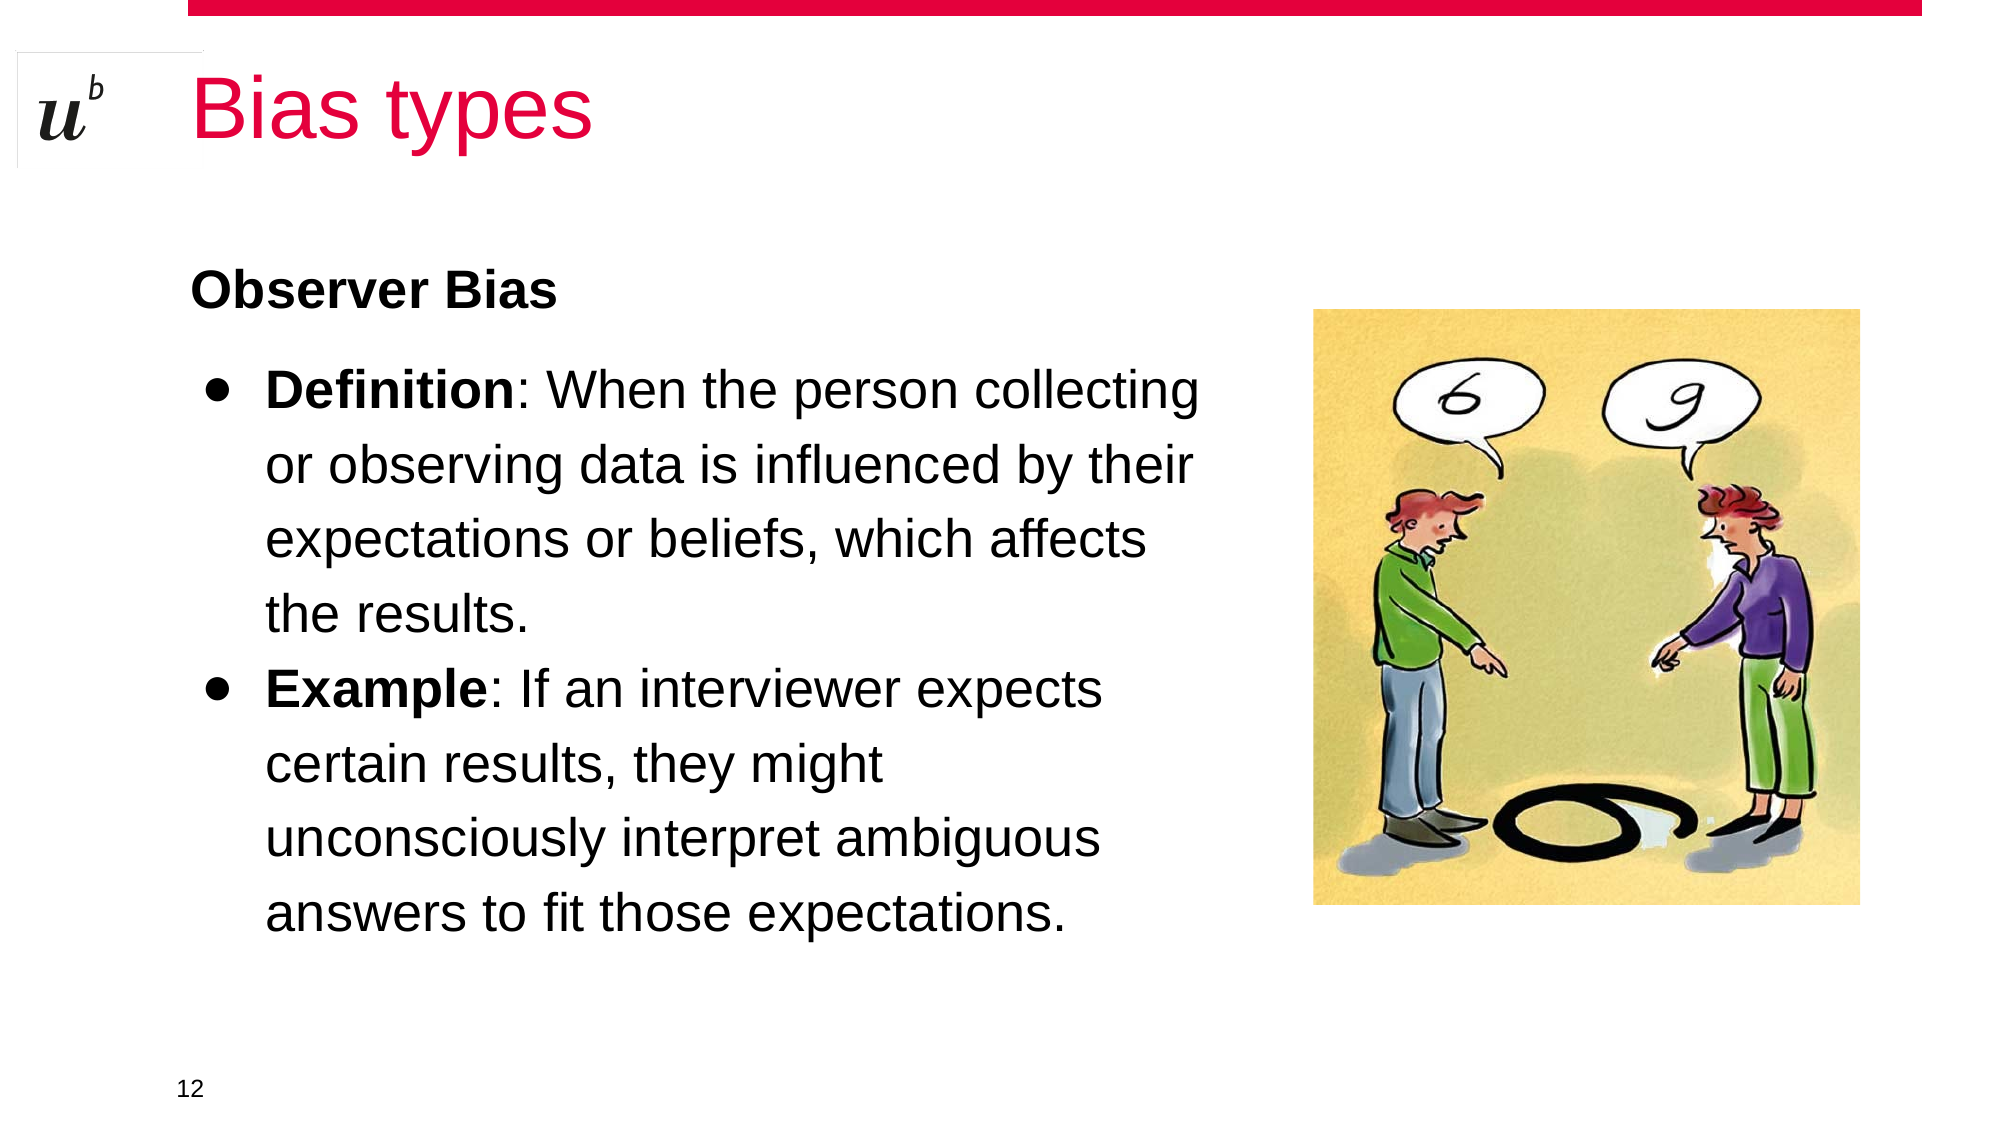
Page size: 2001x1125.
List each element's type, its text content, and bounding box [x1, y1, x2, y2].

picture [15, 50, 175, 169]
picture [1313, 309, 1861, 906]
slide_number ‹#› [149, 1057, 211, 1117]
list Observer Bias Definition: When the person collecting or observing data is influenced by their expectations or beliefs, which affects the results. Example: If an interviewer expects certain results, they might unconsciously interpret ambiguous answers to fit those expectations. [175, 237, 1231, 952]
title Bias types [175, 47, 1901, 171]
